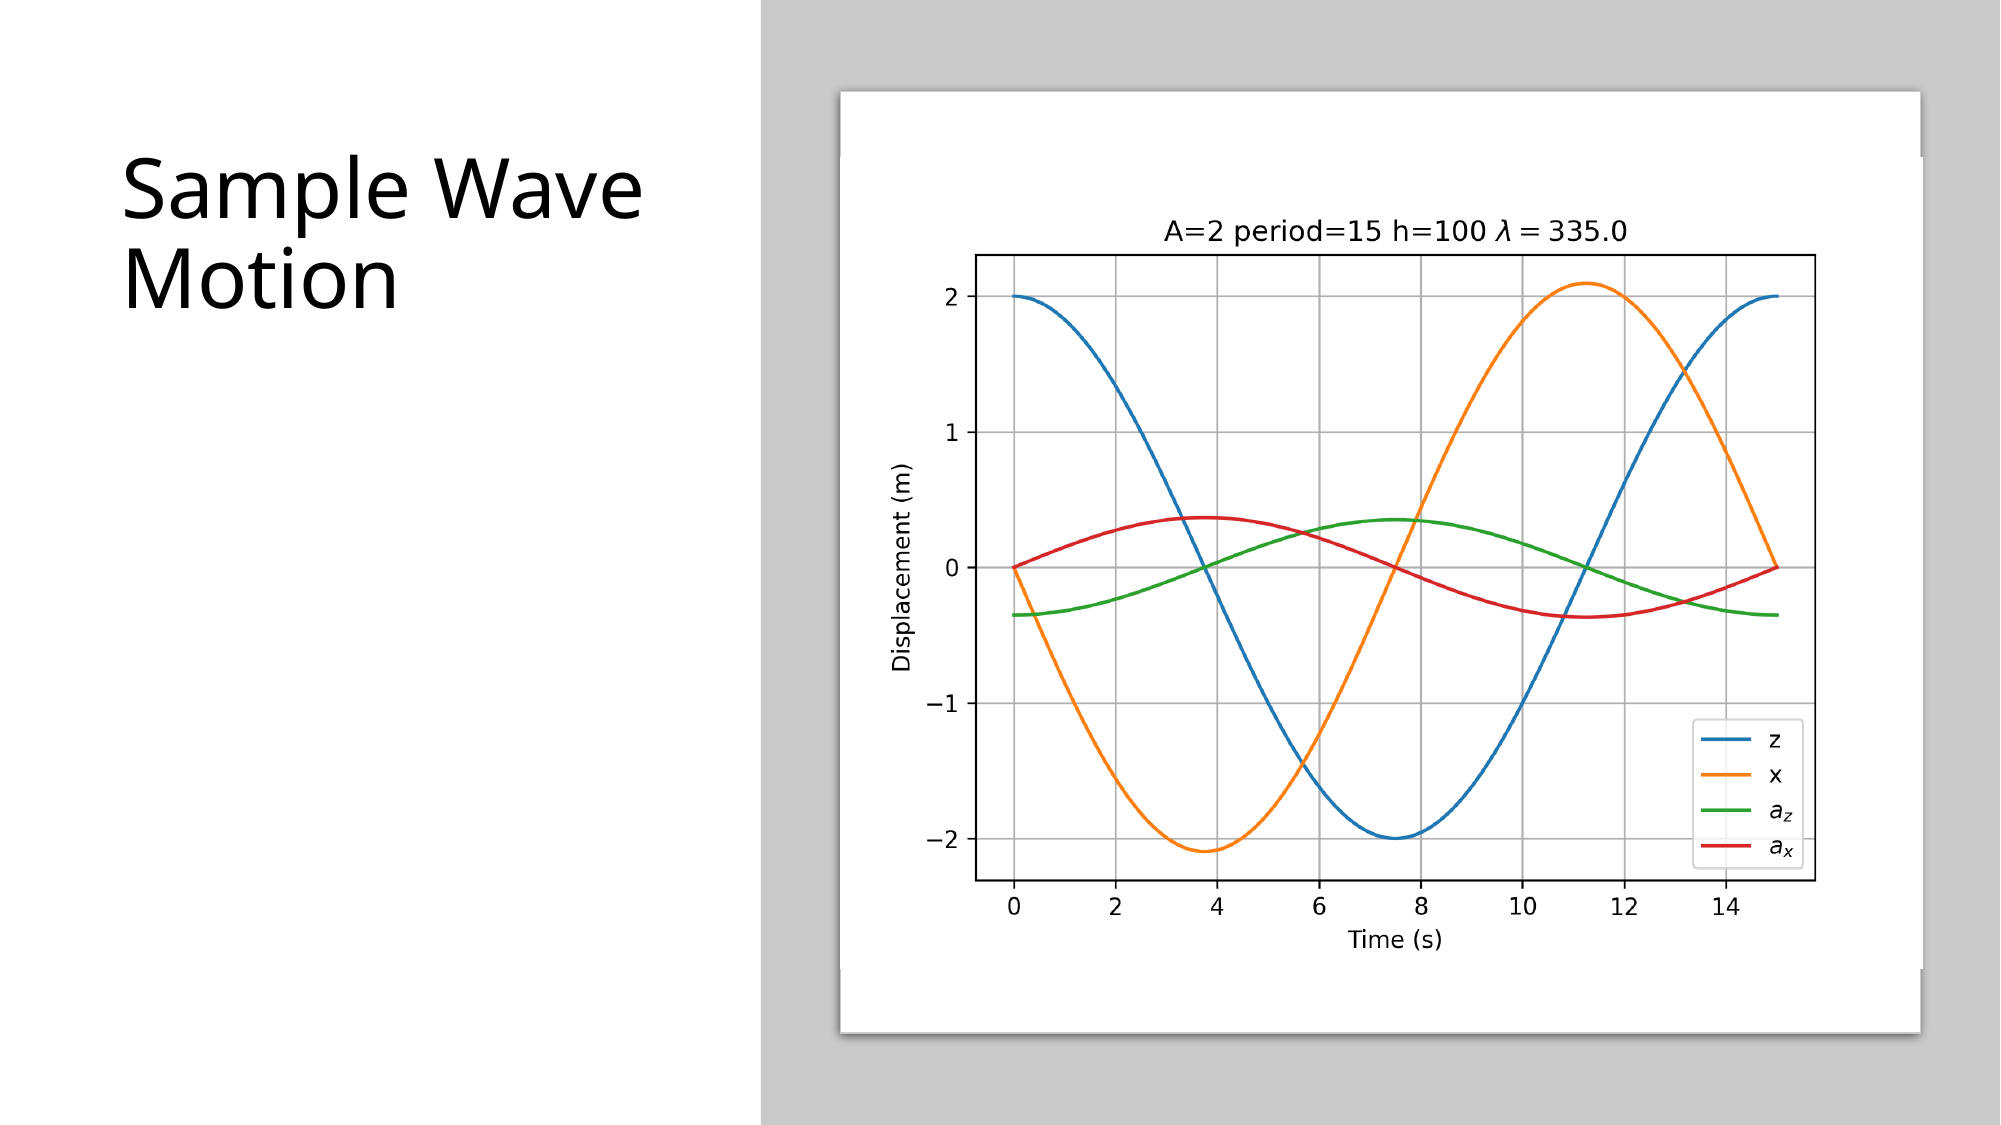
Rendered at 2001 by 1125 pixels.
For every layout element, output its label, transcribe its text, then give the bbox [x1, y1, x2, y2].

text_box [839, 90, 1922, 1034]
text_box [760, 0, 2000, 1125]
picture [840, 157, 1923, 969]
title Sample Wave Motion [106, 103, 682, 370]
